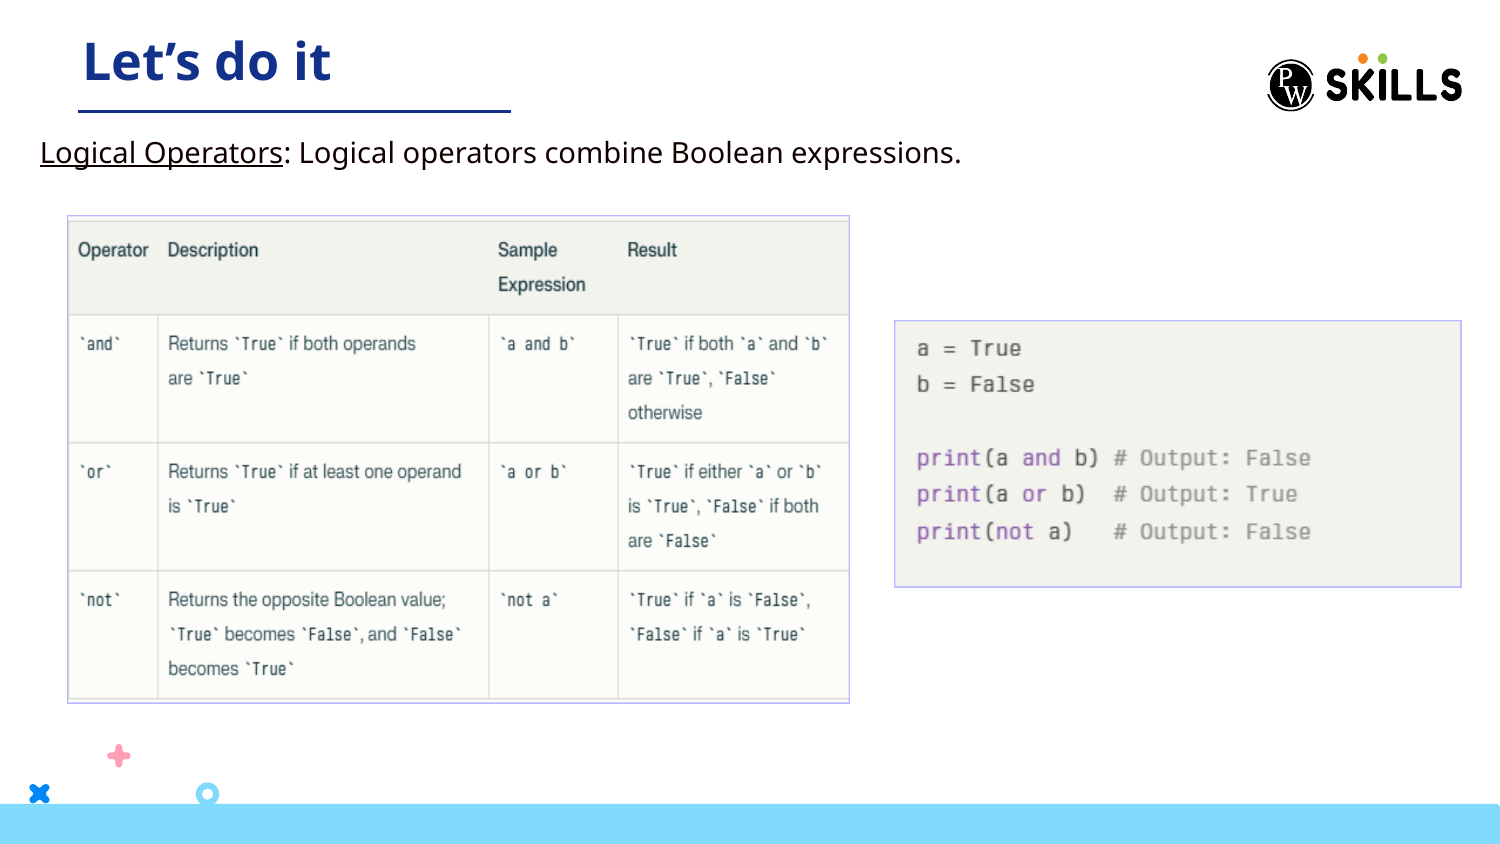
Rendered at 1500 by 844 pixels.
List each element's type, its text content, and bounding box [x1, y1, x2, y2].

title Let’s do it [67, 13, 1222, 113]
picture [66, 215, 851, 704]
list Logical Operators: Logical operators combine Boolean expressions. [0, 113, 1418, 621]
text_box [28, 743, 220, 807]
picture [1266, 53, 1463, 112]
picture [894, 320, 1463, 588]
text_box [0, 805, 1500, 844]
